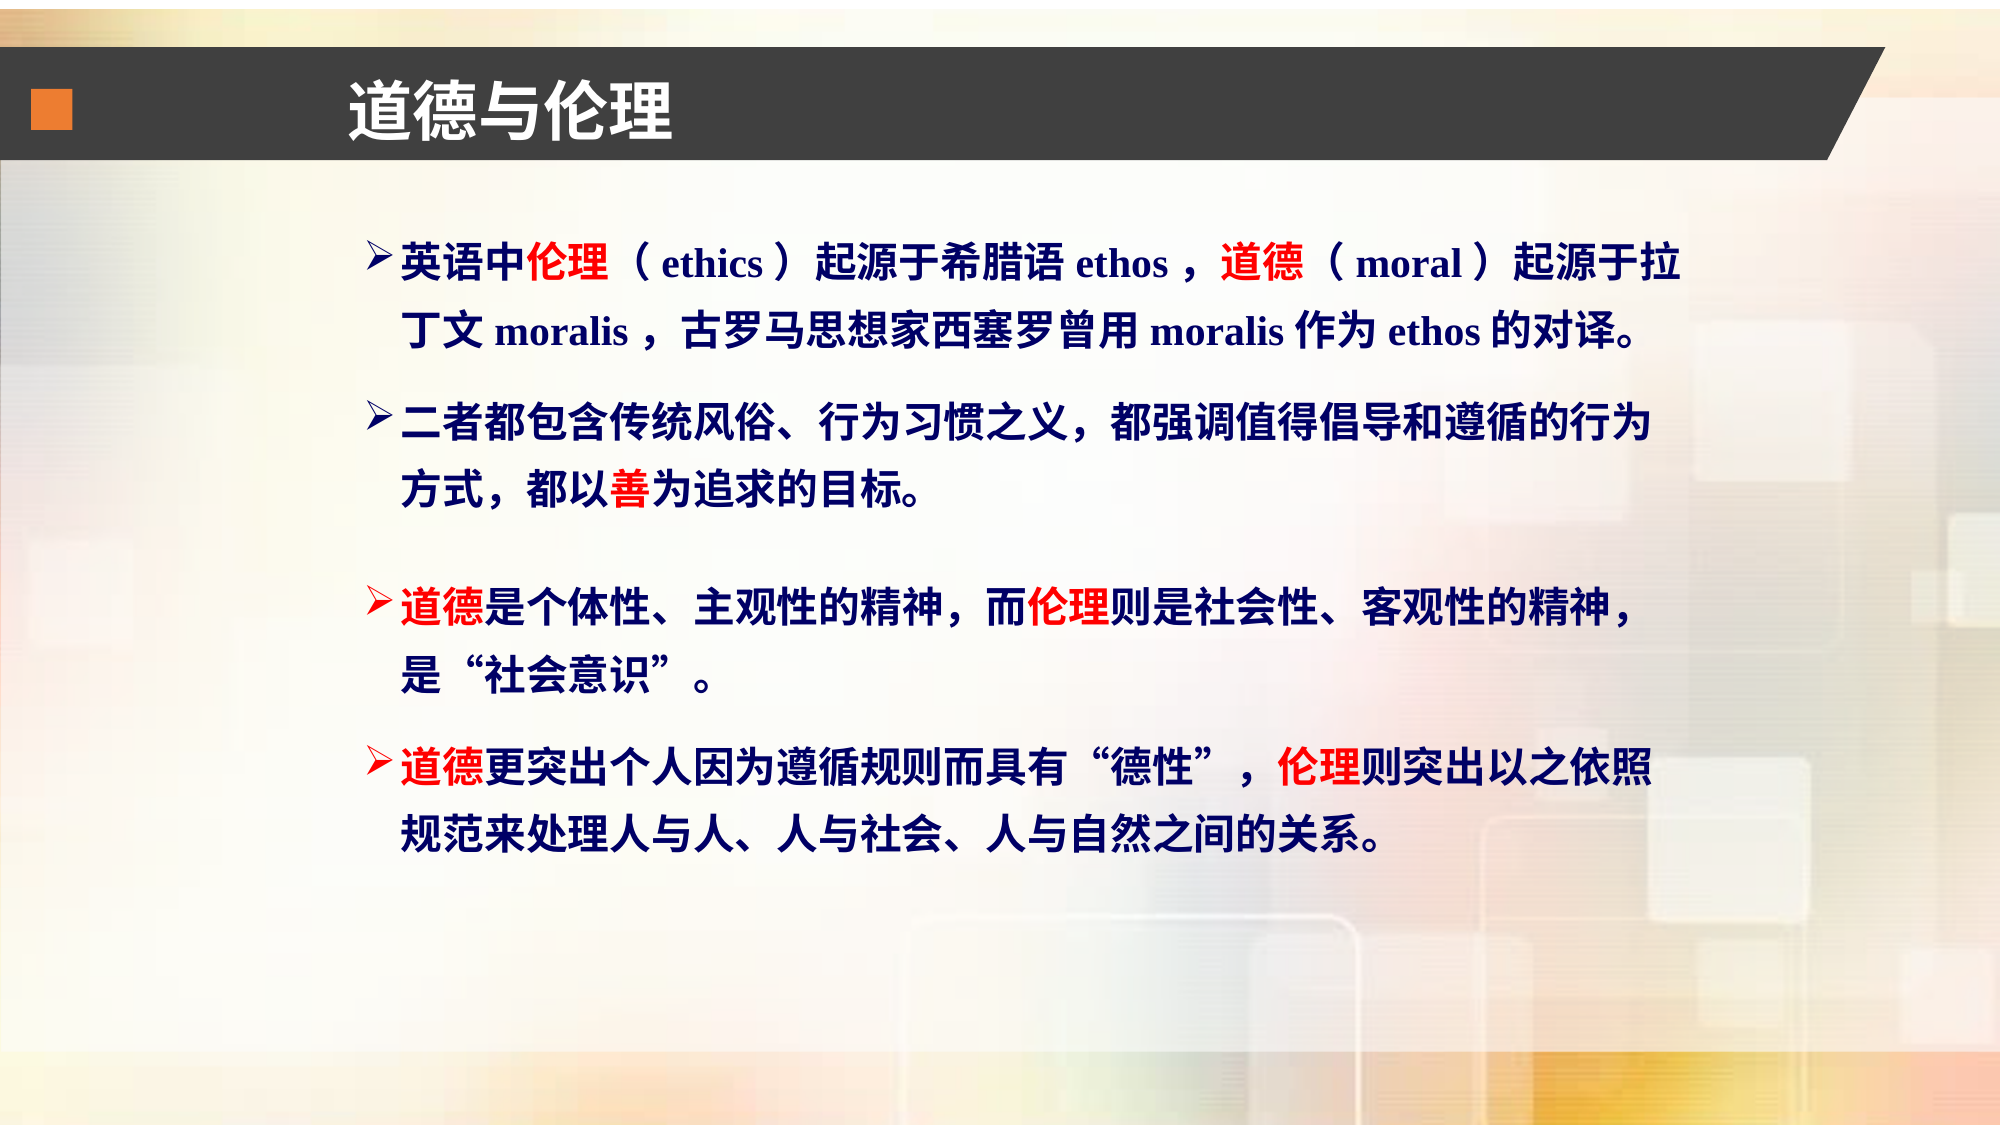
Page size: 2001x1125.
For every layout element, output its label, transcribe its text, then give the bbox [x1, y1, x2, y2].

title 道德与伦理 [304, 71, 1599, 157]
picture [0, 9, 2000, 1125]
list 英语中伦理（ethics）起源于希腊语ethos，道德（moral）起源于拉丁文moralis，古罗马思想家西塞罗曾用moralis作为ethos的对译。 二者都包含传统风俗、行为习惯之义，都强调值得倡导和遵循的行为方式，都以善为追求的目标。 道德是个体性、主观性的精神，而伦理则是社会性、客观性的精神，是“社会意识”。 道德更突出个人因为遵循规则而具有“德性”，伦理则突出以之依照规范来处理人与人、人与社会、人与自然之间的关系。 [273, 210, 1697, 1059]
